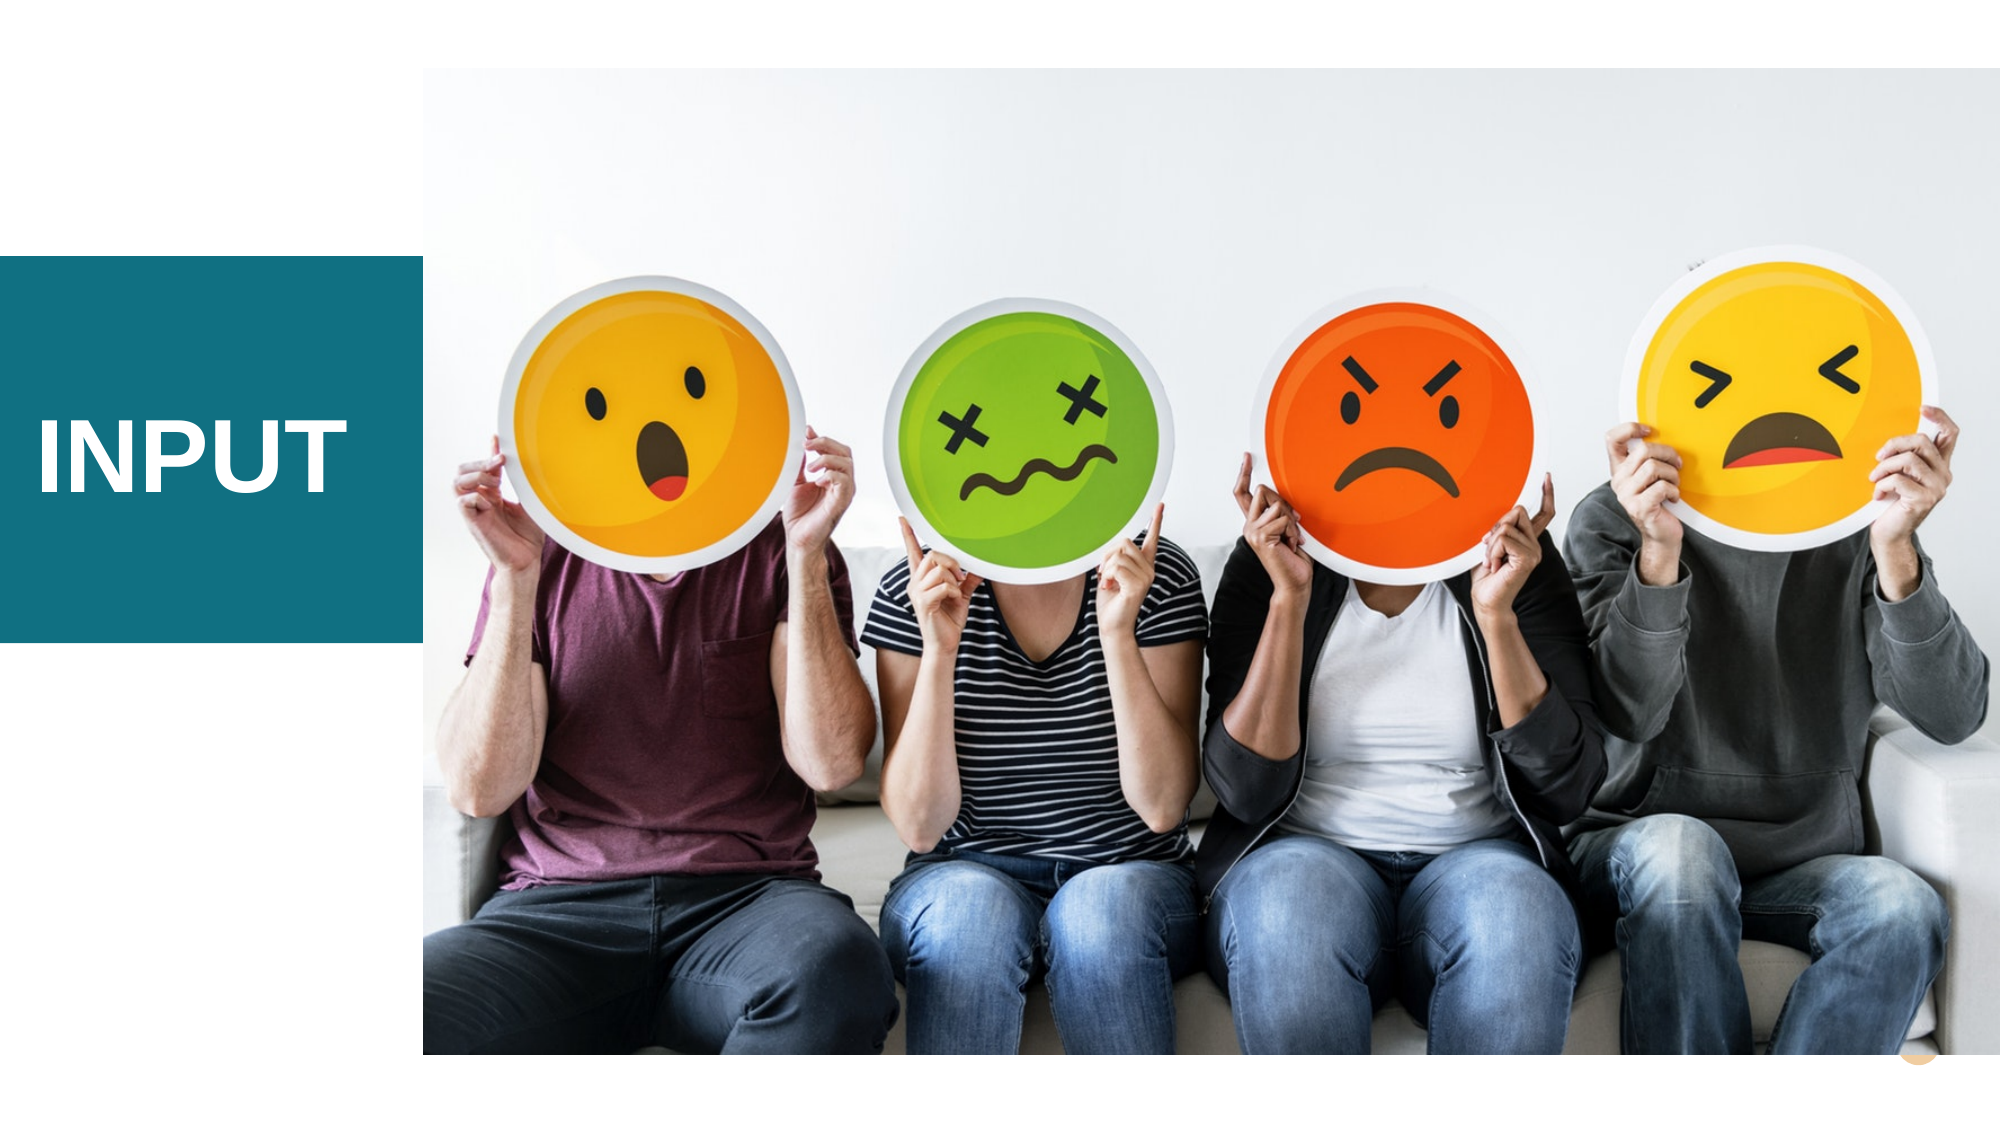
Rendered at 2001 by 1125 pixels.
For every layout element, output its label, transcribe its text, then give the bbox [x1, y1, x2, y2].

text_box INPUT [20, 381, 390, 521]
picture [422, 68, 2000, 1055]
